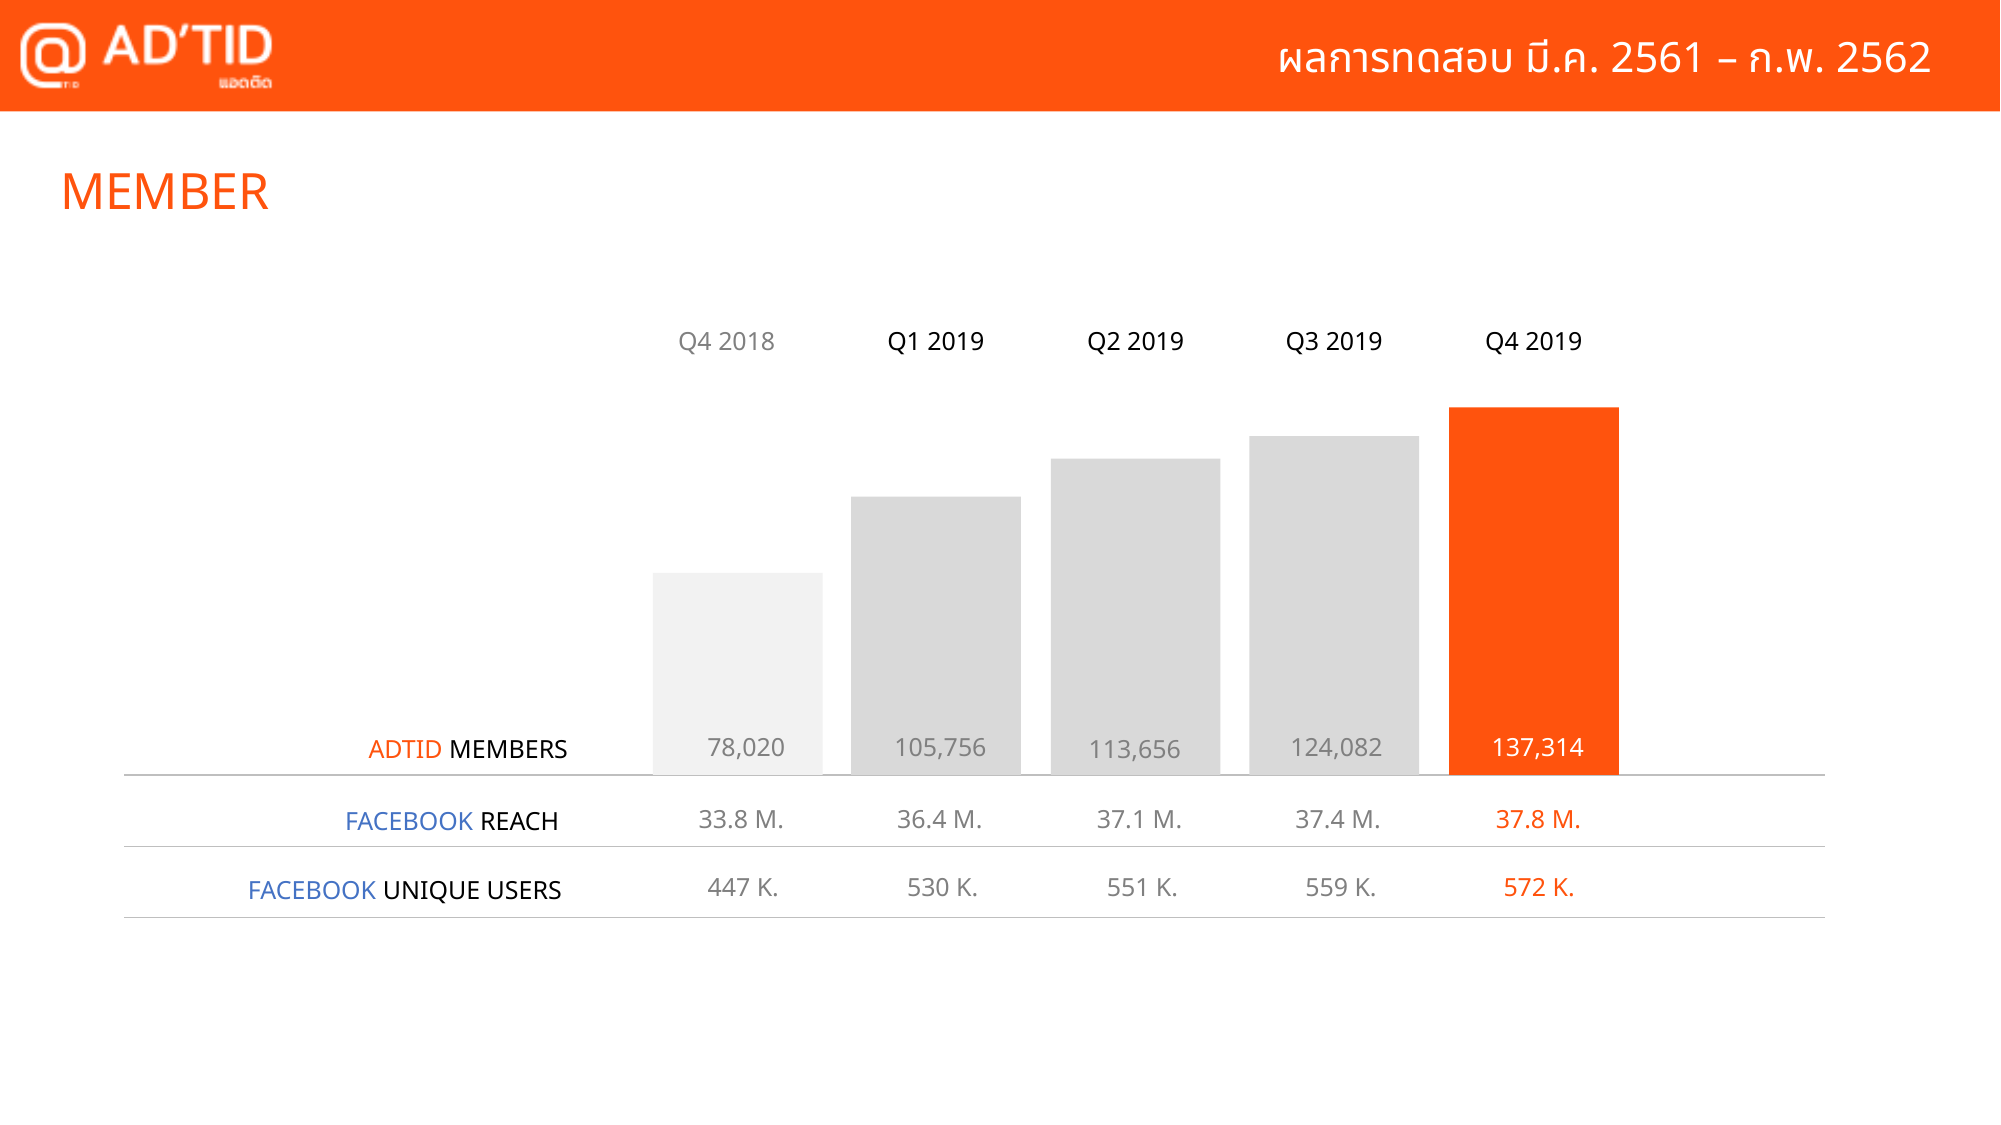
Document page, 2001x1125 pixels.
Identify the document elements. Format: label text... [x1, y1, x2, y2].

text_box Q2 2019 [1072, 317, 1200, 363]
text_box 33.8 M. [676, 795, 799, 841]
text_box 551 K. [1085, 864, 1194, 909]
text_box 124,082 [1253, 724, 1420, 770]
text_box 37.1 M. [1081, 795, 1197, 841]
text_box [1050, 458, 1222, 774]
text_box 37.4 M. [1272, 795, 1396, 841]
text_box Q3 2019 [1270, 317, 1398, 363]
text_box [0, 0, 2000, 112]
text_box 105,756 [870, 724, 1002, 770]
text_box 572 K. [1488, 864, 1590, 909]
text_box [850, 496, 1022, 774]
text_box Q4 2018 [652, 317, 801, 363]
text_box Q1 2019 [872, 317, 1000, 363]
text_box 113,656 [1069, 725, 1201, 771]
text_box 530 K. [878, 864, 994, 909]
text_box MEMBER [45, 151, 285, 227]
text_box 137,314 [1467, 724, 1599, 770]
text_box 78,020 [675, 724, 801, 770]
text_box 559 K. [1276, 864, 1392, 909]
text_box 447 K. [681, 864, 794, 909]
text_box 36.4 M. [874, 795, 998, 841]
text_box [1448, 406, 1620, 774]
text_box FACEBOOK REACH [329, 798, 574, 844]
text_box 37.8 M. [1480, 795, 1596, 841]
text_box FACEBOOK UNIQUE USERS [232, 866, 577, 912]
text_box ADTID MEMBERS [353, 725, 583, 771]
text_box [652, 572, 824, 774]
text_box [1248, 435, 1420, 774]
text_box Q4 2019 [1470, 317, 1598, 363]
